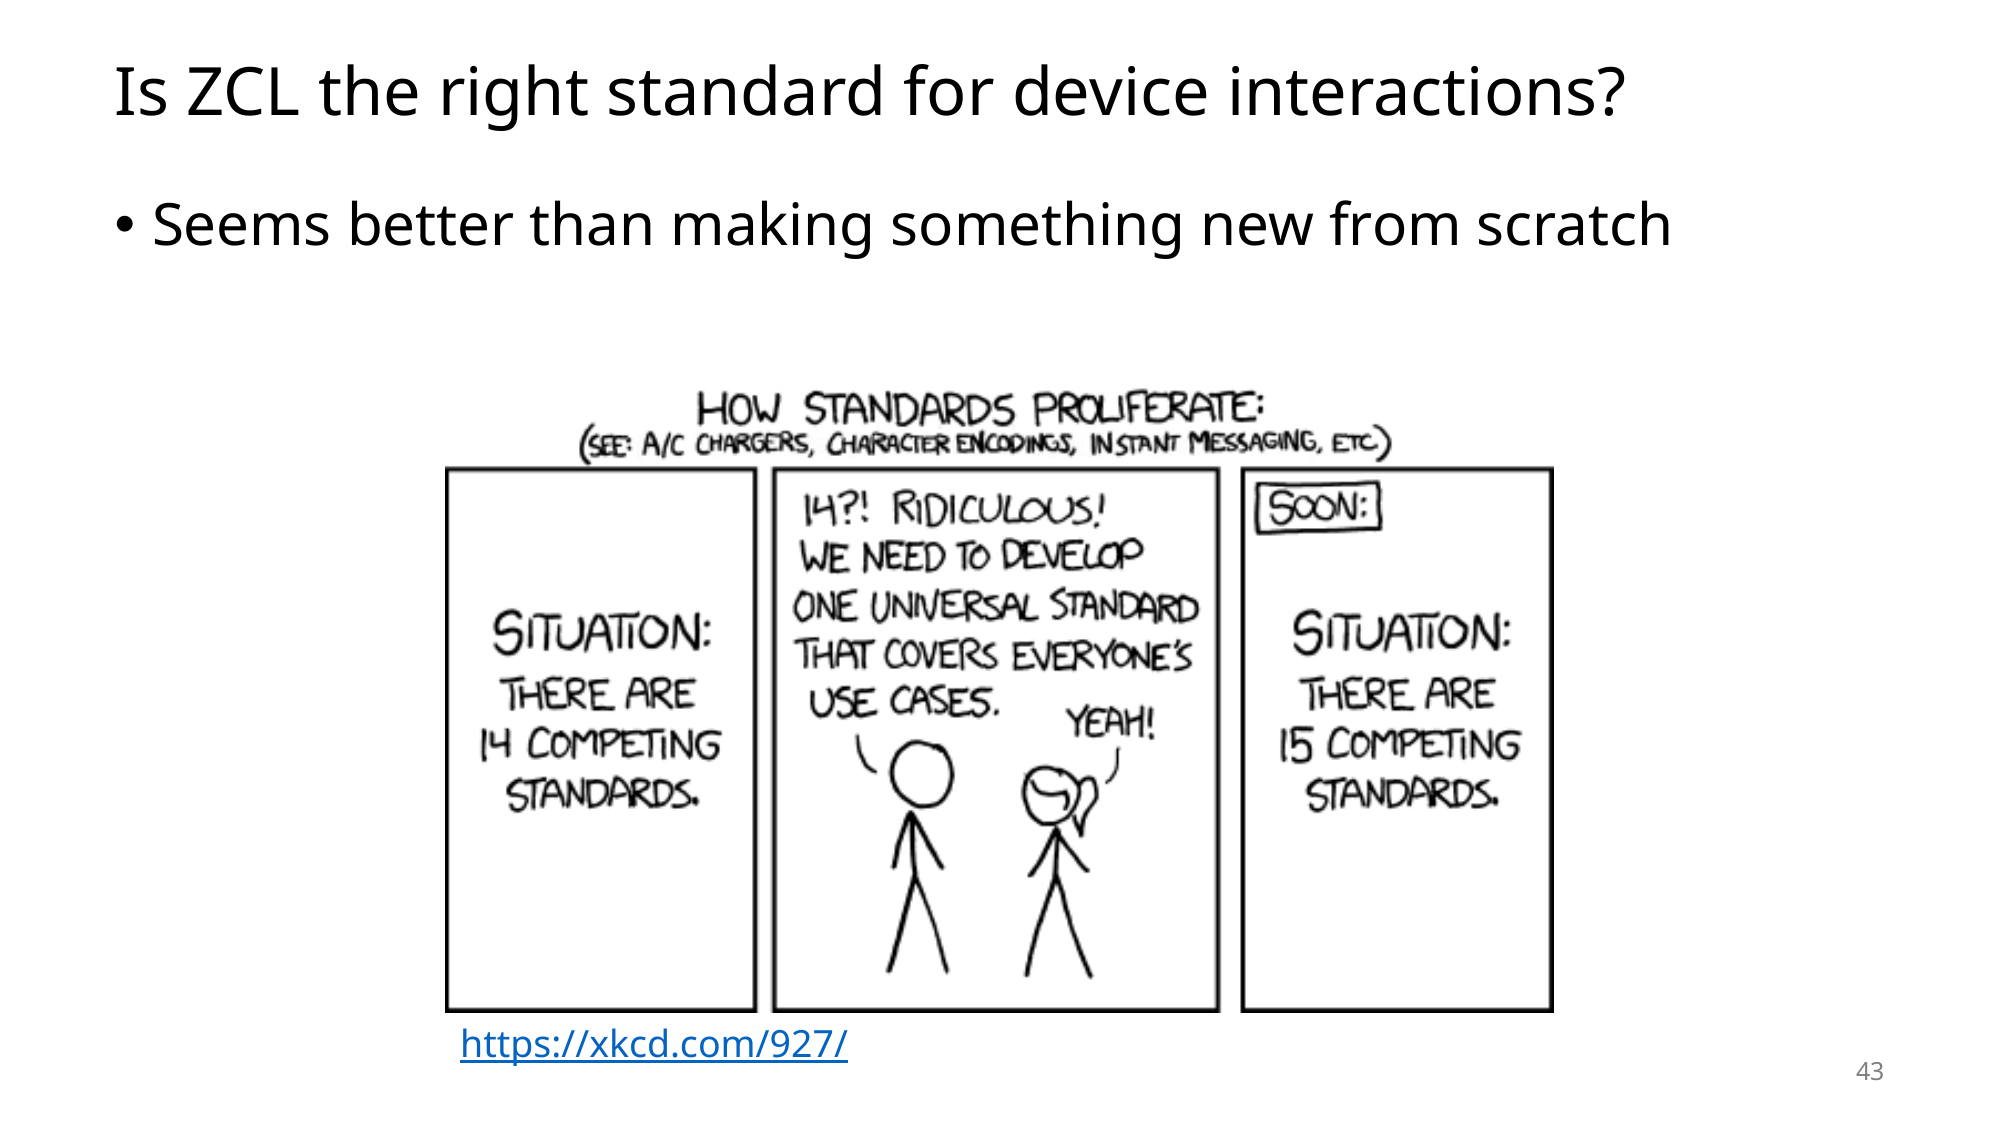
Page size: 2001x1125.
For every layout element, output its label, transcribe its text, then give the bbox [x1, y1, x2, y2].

picture [445, 385, 1554, 1013]
list Seems better than making something new from scratch [99, 187, 1900, 1013]
text_box https://xkcd.com/927/ [445, 1013, 919, 1079]
title Is ZCL the right standard for device interactions? [99, 37, 1900, 150]
slide_number 43 [1749, 1042, 1900, 1103]
